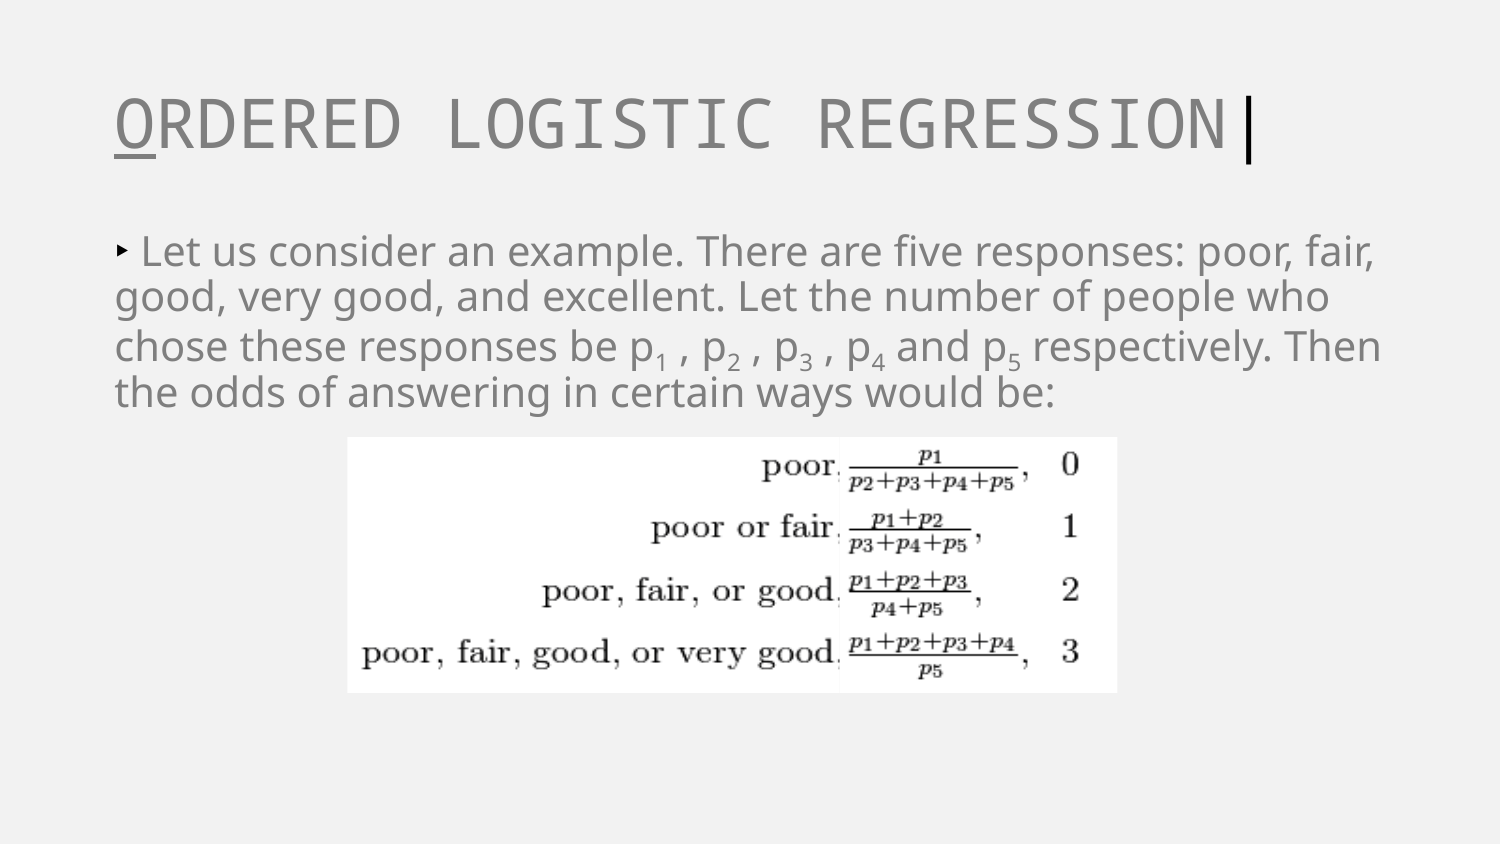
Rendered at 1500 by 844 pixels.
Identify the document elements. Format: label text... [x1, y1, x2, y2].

title ORDERED LOGISTIC REGRESSION| [103, 44, 1397, 208]
list ‣ Let us consider an example. There are five responses: poor, fair, good, very good, and excellent. Let the number of people who chose these responses be p1 , p2 , p3 , p4 and p5 respectively. Then the odds of answering in certain ways would be: [103, 224, 1397, 760]
picture [346, 437, 1118, 693]
